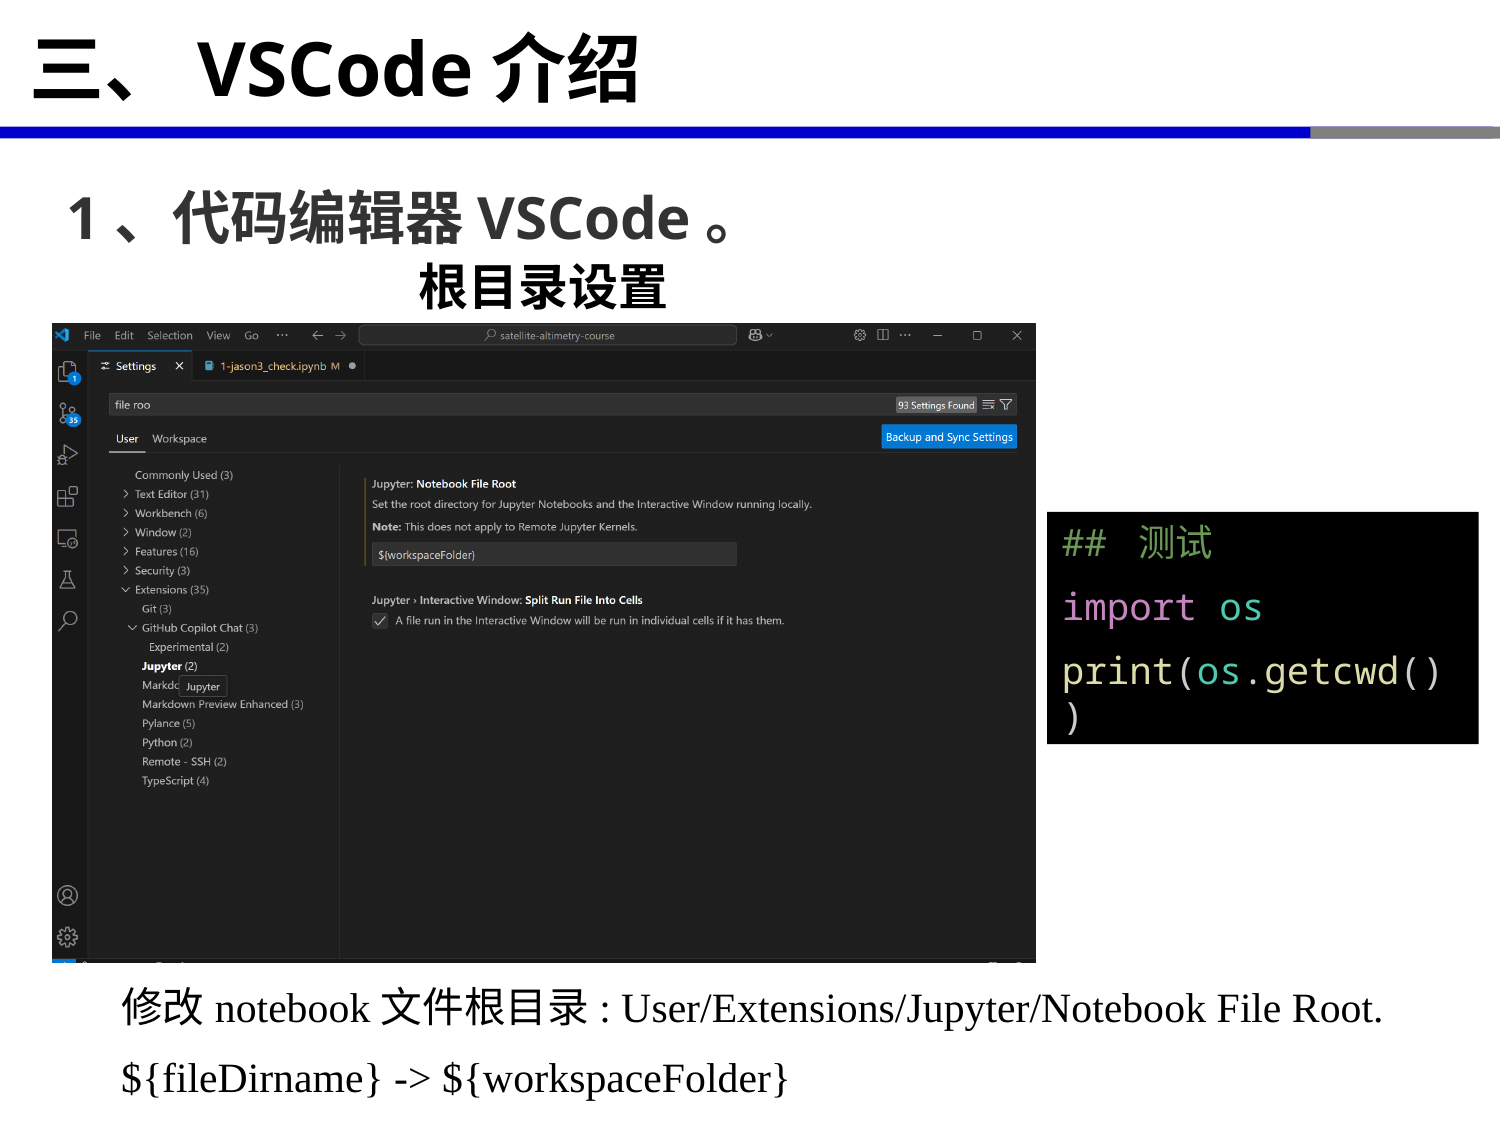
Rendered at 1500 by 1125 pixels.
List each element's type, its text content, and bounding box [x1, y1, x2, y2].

text_box 修改notebook文件根目录: User/Extensions/Jupyter/Notebook File Root. ${fileDirname} -> ${workspaceFolder} [106, 972, 1414, 1109]
picture [51, 322, 1036, 964]
title 三、VSCode介绍 [0, 1, 1479, 132]
text_box 根目录设置 [61, 247, 1027, 321]
text_box 1、代码编辑器VSCode。 [52, 138, 1448, 259]
text_box ## 测试 import os print(os.getcwd()) [1047, 511, 1479, 745]
